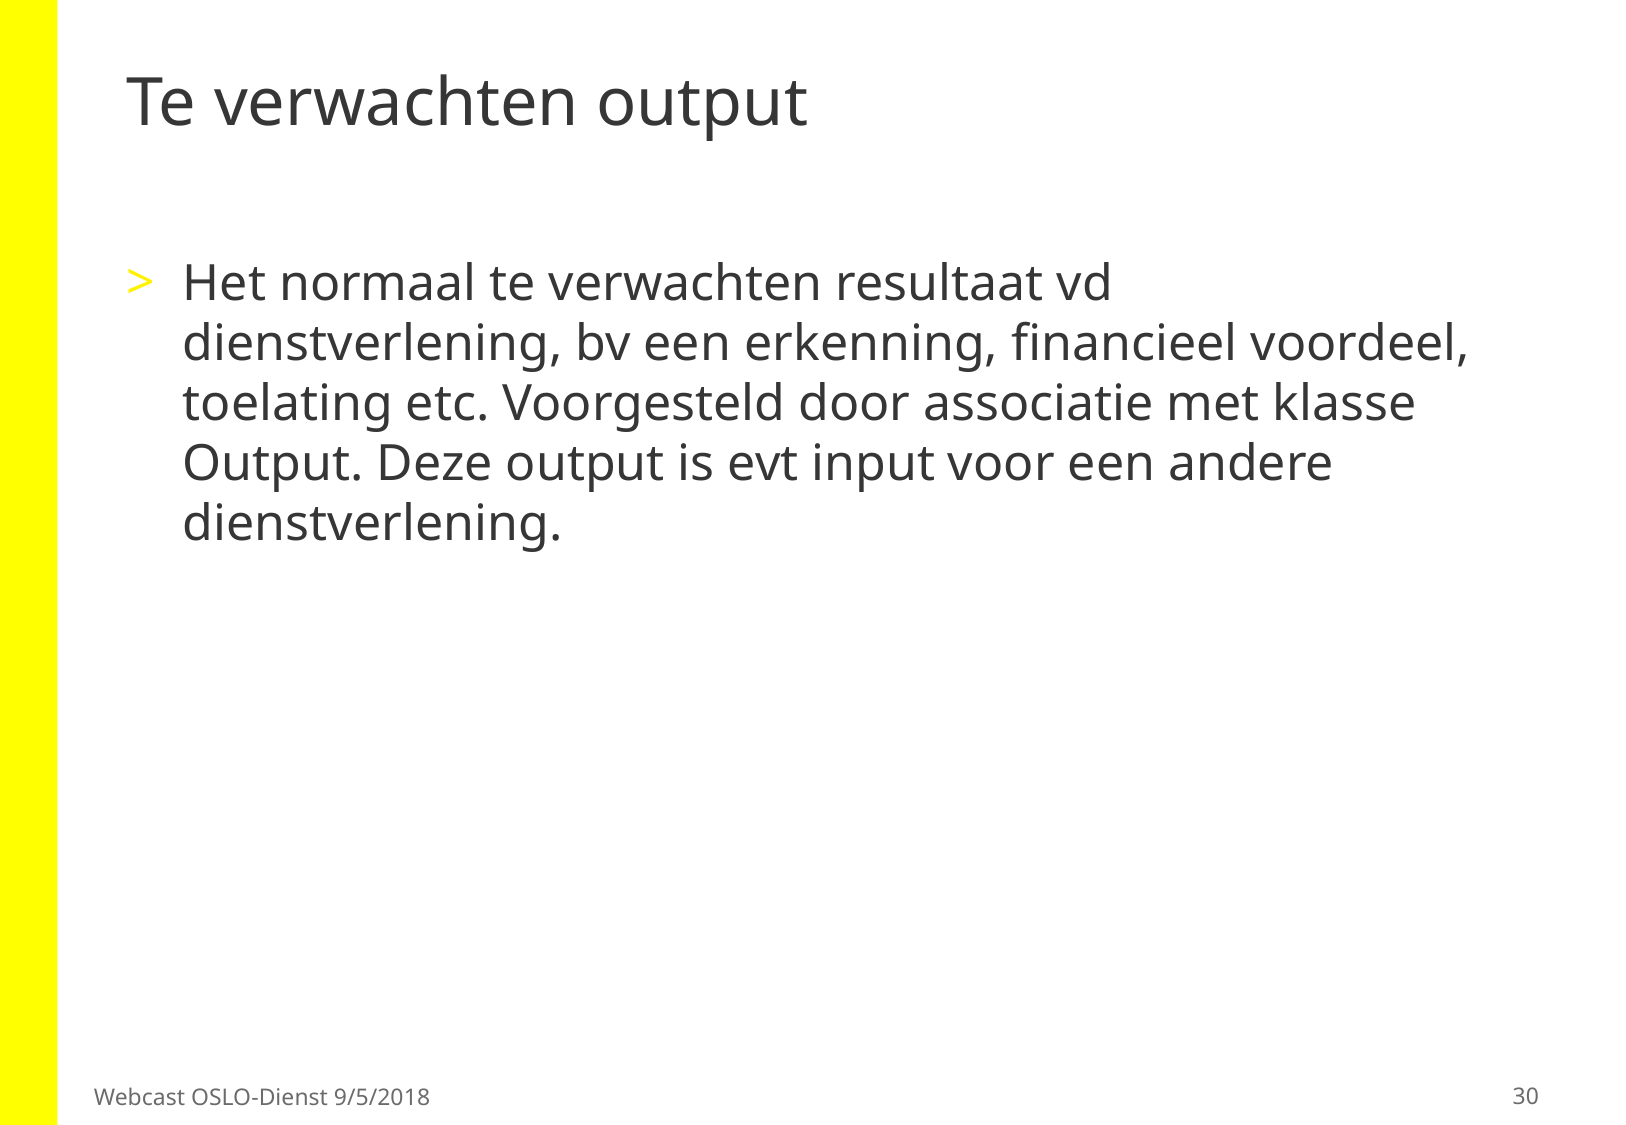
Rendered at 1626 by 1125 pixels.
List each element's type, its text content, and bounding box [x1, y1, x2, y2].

list Het normaal te verwachten resultaat vd dienstverlening, bv een erkenning, financieel voordeel, toelating etc. Voorgesteld door associatie met klasse Output. Deze output is evt input voor een andere dienstverlening. [111, 243, 1514, 1063]
title Te verwachten output [111, 59, 1514, 222]
slide_number 30 [1424, 1075, 1548, 1120]
footer Webcast OSLO-Dienst 9/5/2018 [78, 1083, 1077, 1113]
